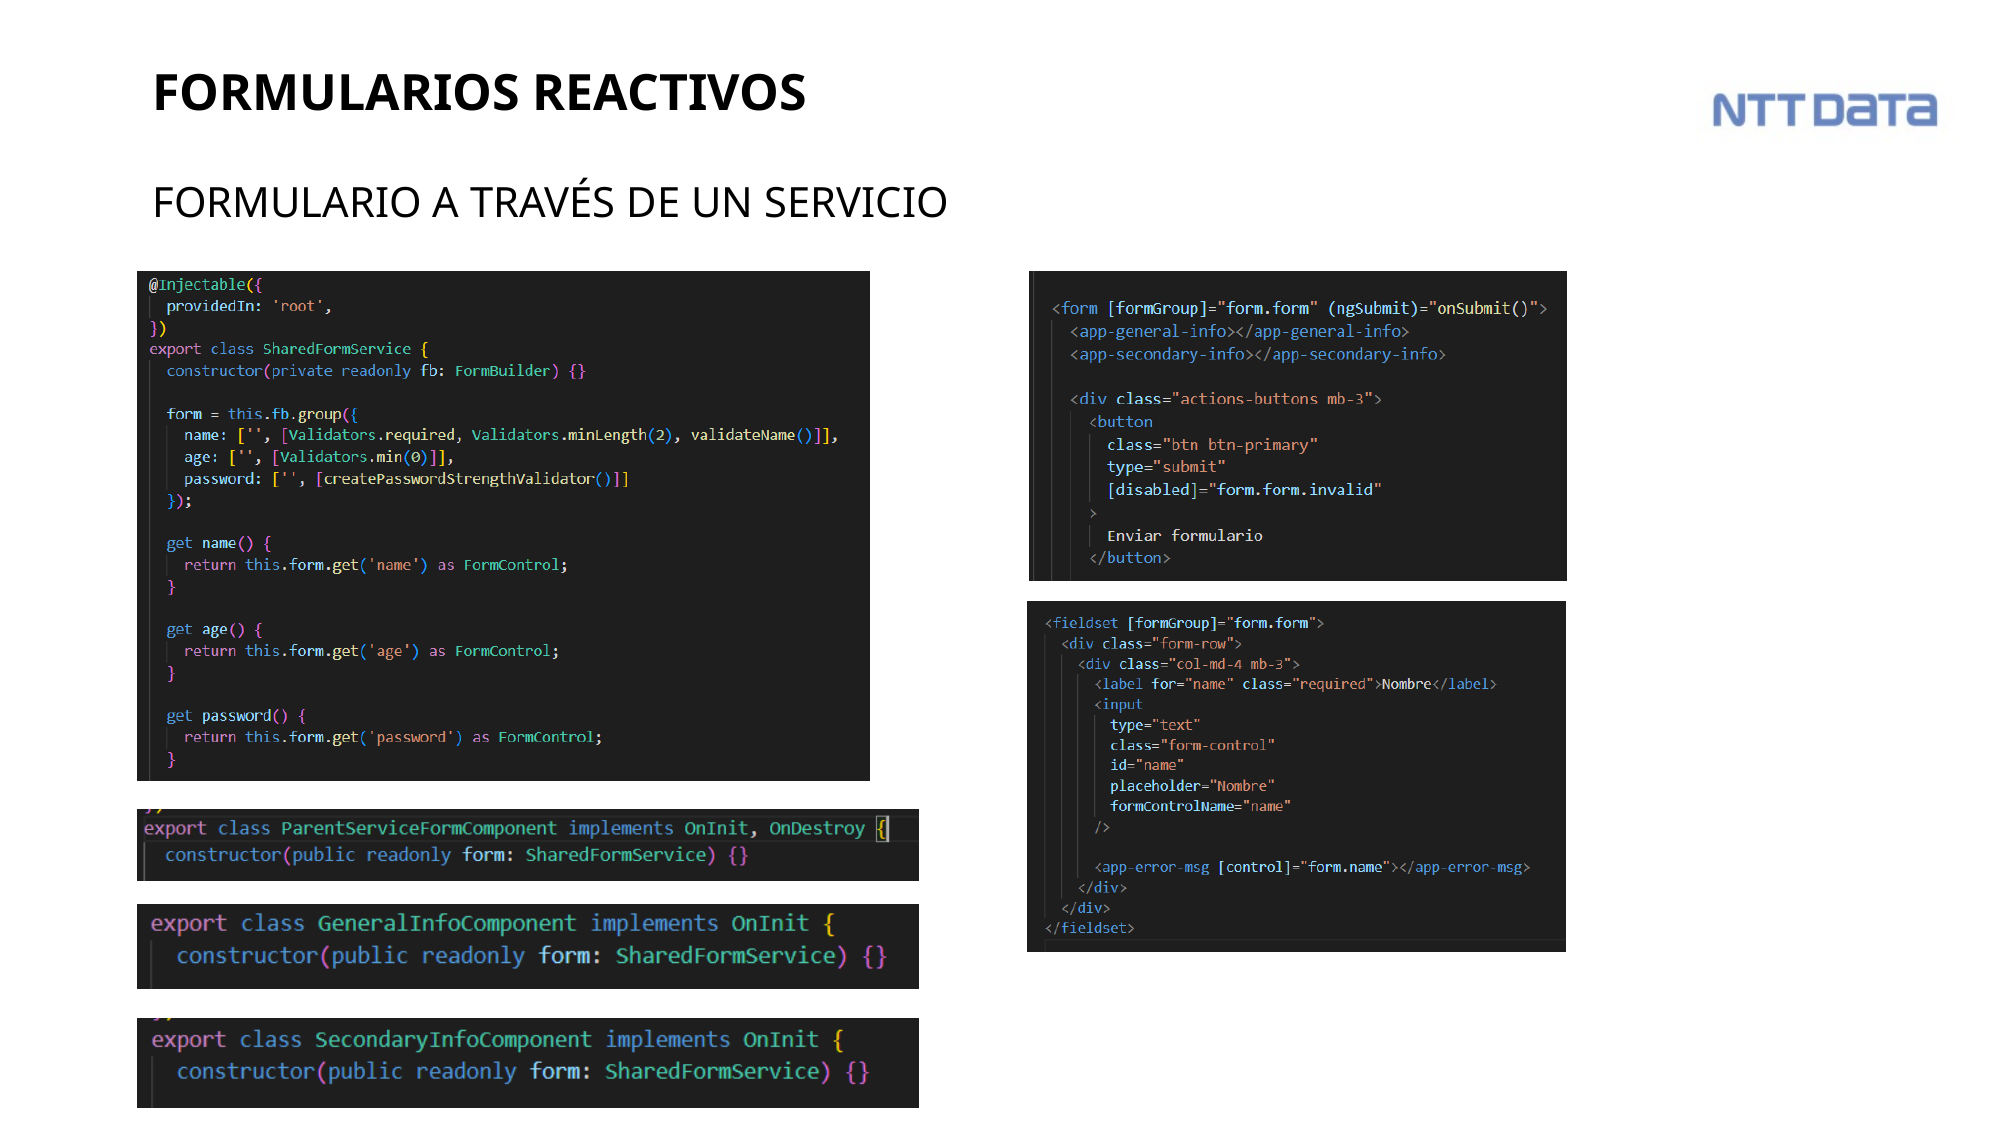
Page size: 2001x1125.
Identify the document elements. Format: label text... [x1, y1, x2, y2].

picture [137, 1018, 919, 1108]
picture [1029, 271, 1567, 581]
picture [1027, 601, 1566, 952]
picture [137, 904, 919, 990]
title FORMULARIOS REACTIVOS [137, 59, 1709, 144]
picture [137, 809, 919, 881]
list FORMULARIO A TRAVÉS DE UN SERVICIO [137, 163, 1709, 244]
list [137, 271, 870, 781]
picture [1695, 61, 1961, 164]
